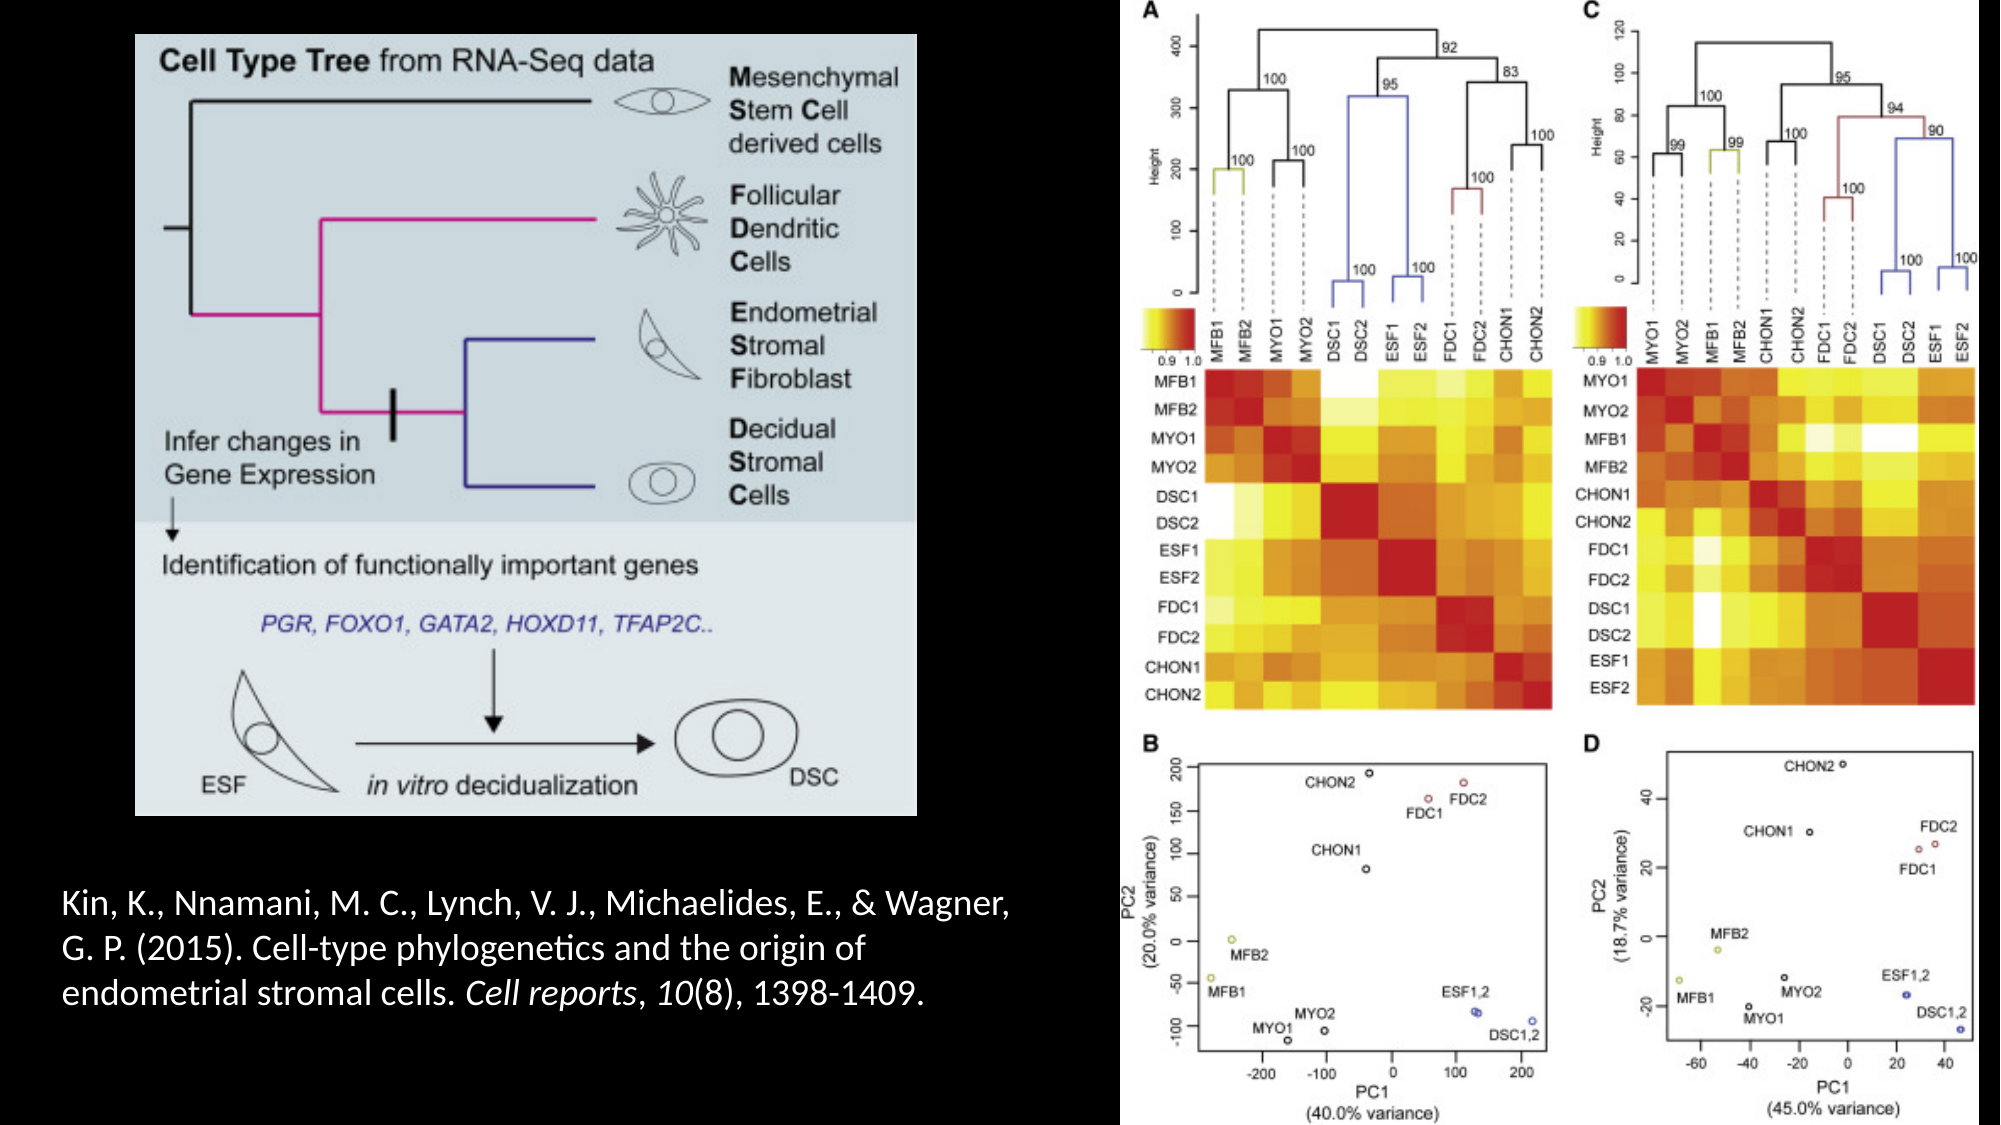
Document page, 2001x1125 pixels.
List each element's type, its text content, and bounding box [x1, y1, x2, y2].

text_box Kin, K., Nnamani, M. C., Lynch, V. J., Michaelides, E., & Wagner, G. P. (2015). Cell-type phylogenetics and the origin of endometrial stromal cells. Cell reports, 10(8), 1398-1409. [46, 870, 1047, 1020]
picture [135, 34, 917, 816]
picture [1120, 0, 1979, 1125]
